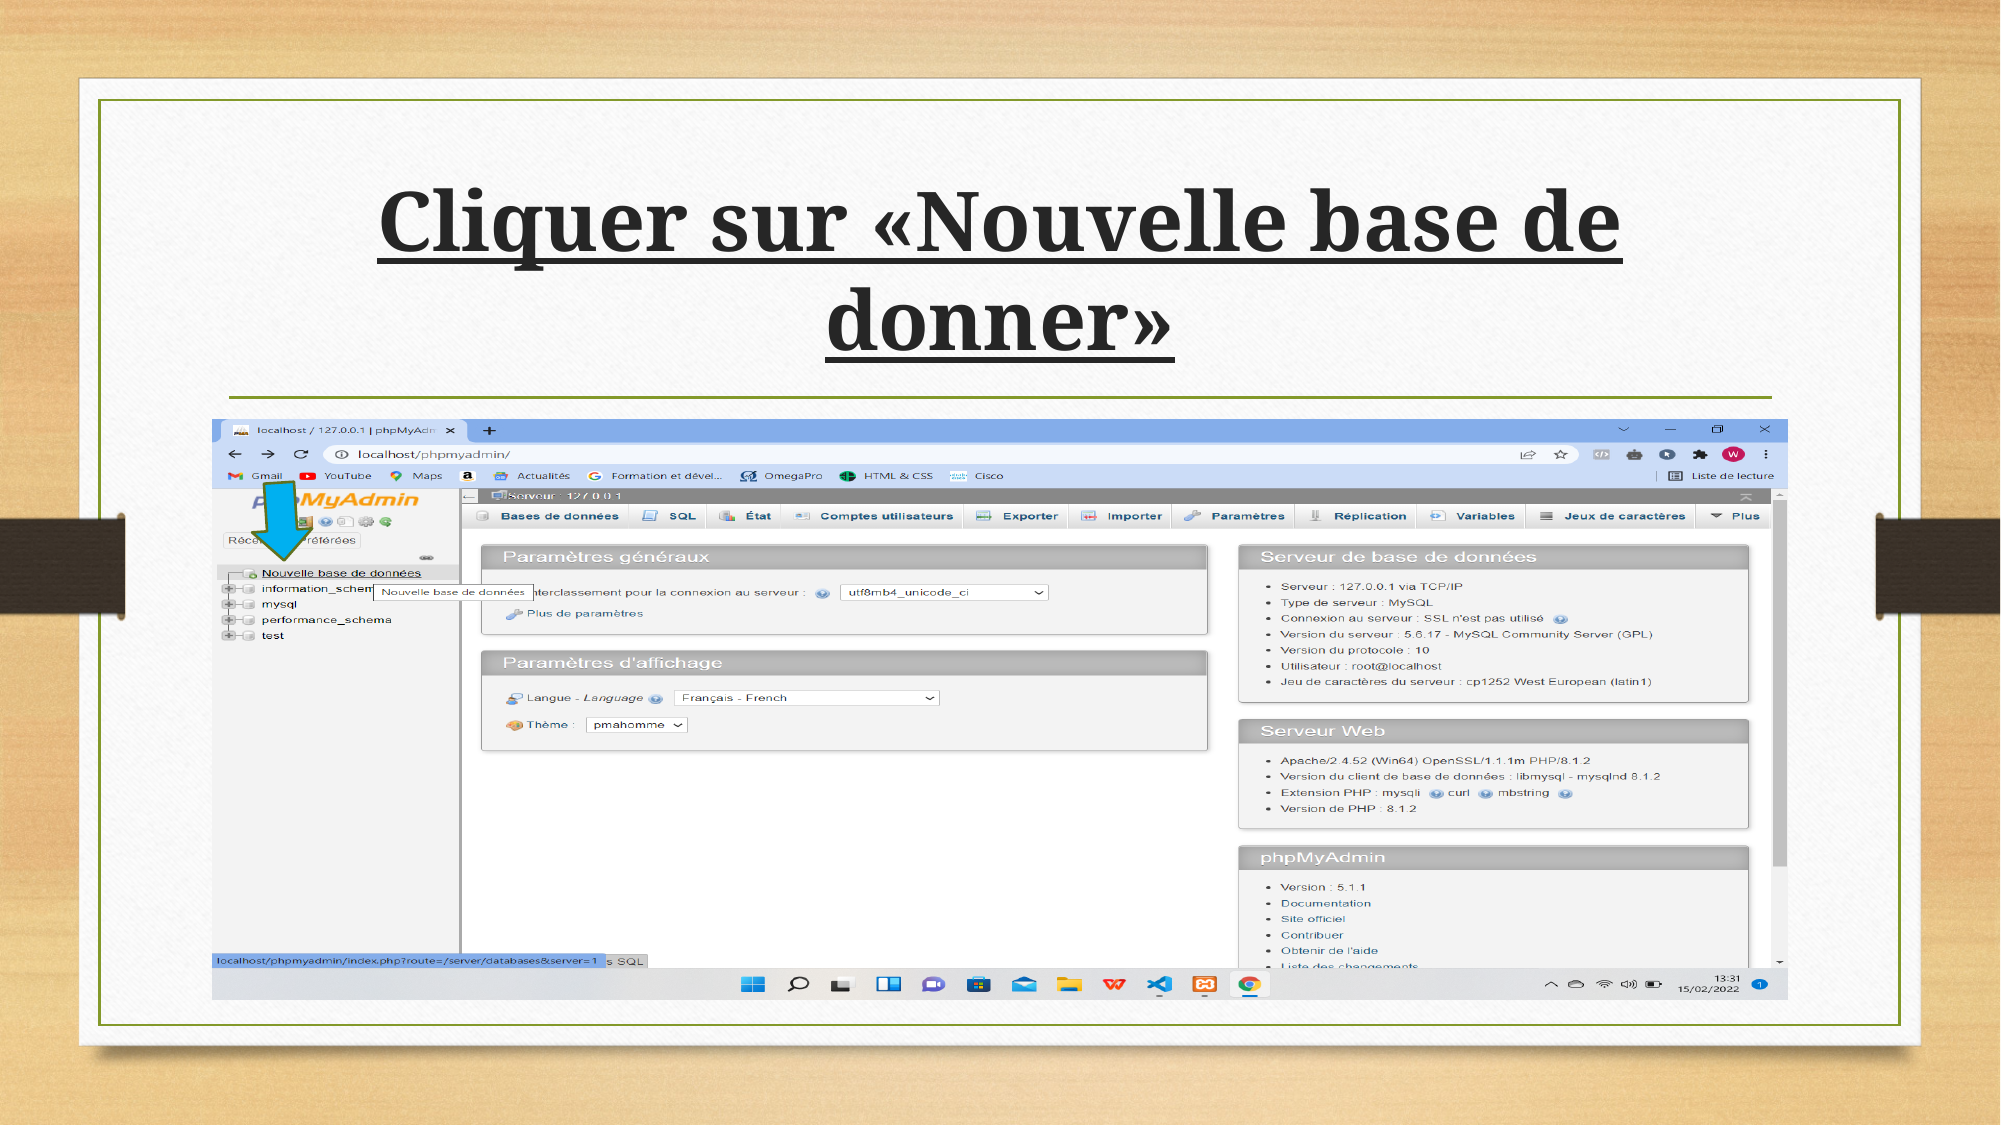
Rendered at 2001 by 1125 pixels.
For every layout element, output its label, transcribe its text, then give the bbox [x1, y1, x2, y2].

title Cliquer sur «Nouvelle base de donner» [212, 161, 1788, 375]
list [212, 419, 1788, 1001]
picture [0, 0, 2001, 1125]
